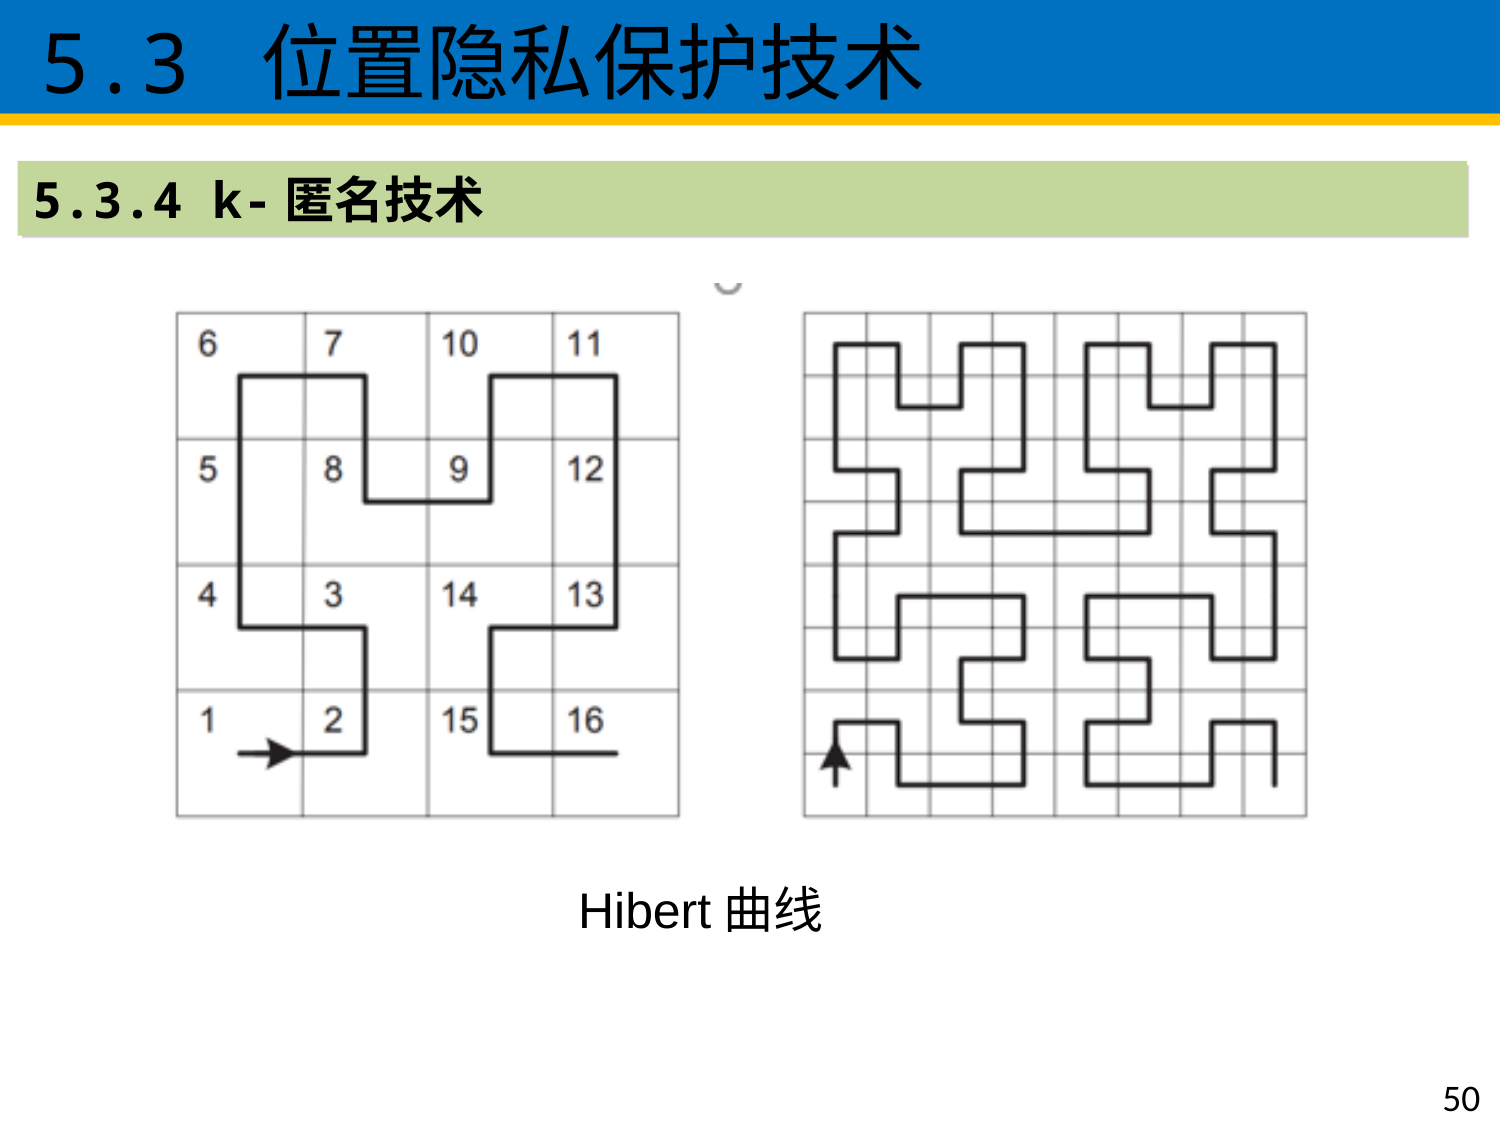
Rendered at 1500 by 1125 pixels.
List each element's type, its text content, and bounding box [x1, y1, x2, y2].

picture [53, 283, 1496, 855]
text_box 50 [1427, 1066, 1499, 1125]
title 5.3 位置隐私保护技术 [0, 0, 1500, 114]
text_box Hibert曲线 [563, 871, 839, 947]
text_box 5.3.4 k-匿名技术 [17, 160, 1467, 236]
